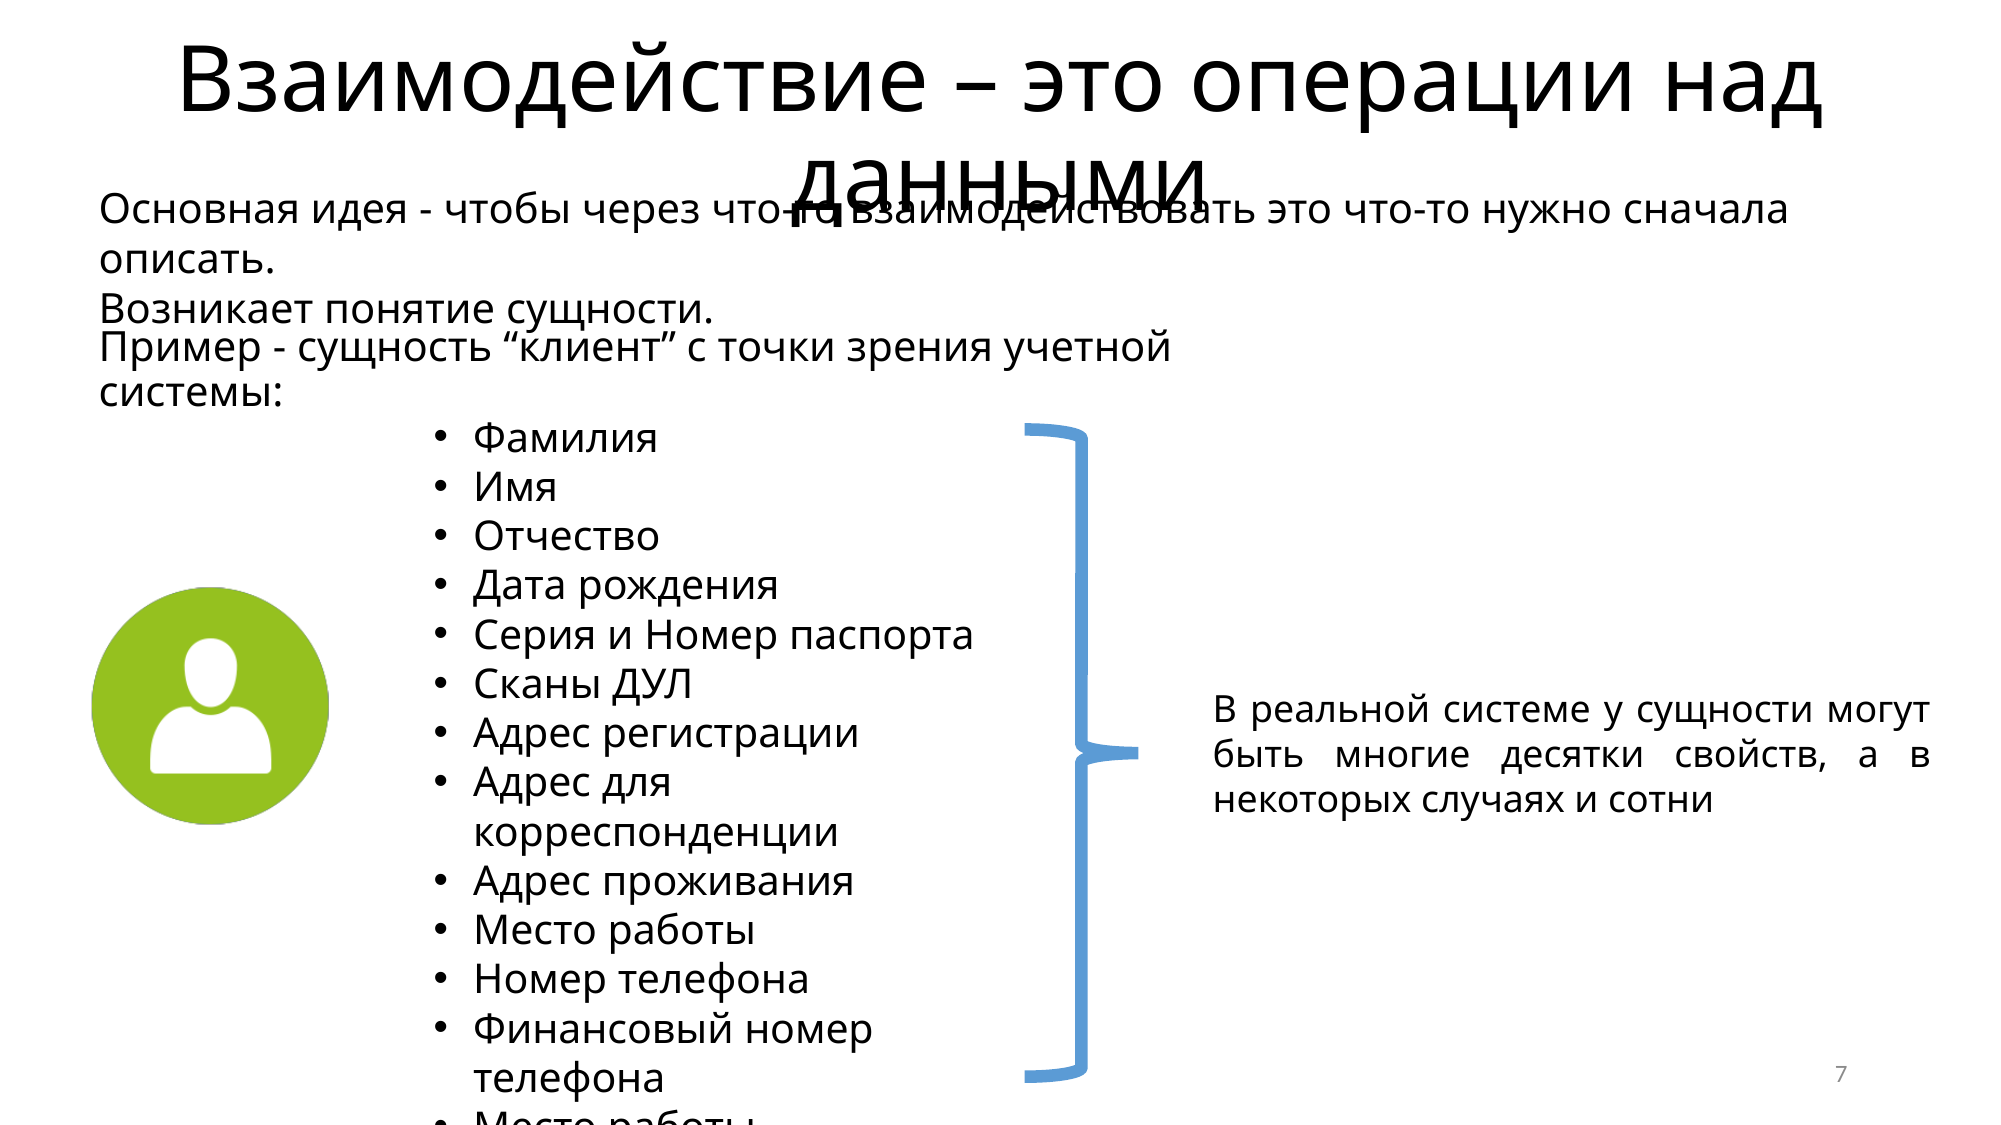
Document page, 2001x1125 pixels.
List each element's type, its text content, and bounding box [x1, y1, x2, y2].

slide_number 7 [1412, 1042, 1863, 1103]
text_box Фамилия Имя Отчество Дата рождения Серия и Номер паспорта Сканы ДУЛ Адрес регистрации Адрес для корреспонденции Адрес проживания Место работы Номер телефона Финансовый номер телефона Место работы … [418, 403, 1025, 1125]
list Взаимодействие – это операции над данными [36, 24, 1965, 110]
text_box В реальной системе у сущности могут быть многие десятки свойств, а в некоторых случаях и сотни [1197, 677, 1946, 828]
text_box Пример - сущность “клиент” с точки зрения учетной системы: [83, 317, 1231, 403]
text_box [1024, 428, 1139, 1078]
picture [54, 553, 360, 859]
text_box Основная идея - чтобы через что-то взаимодействовать это что-то нужно сначала описать. Возникает понятие сущности. [83, 174, 1870, 340]
